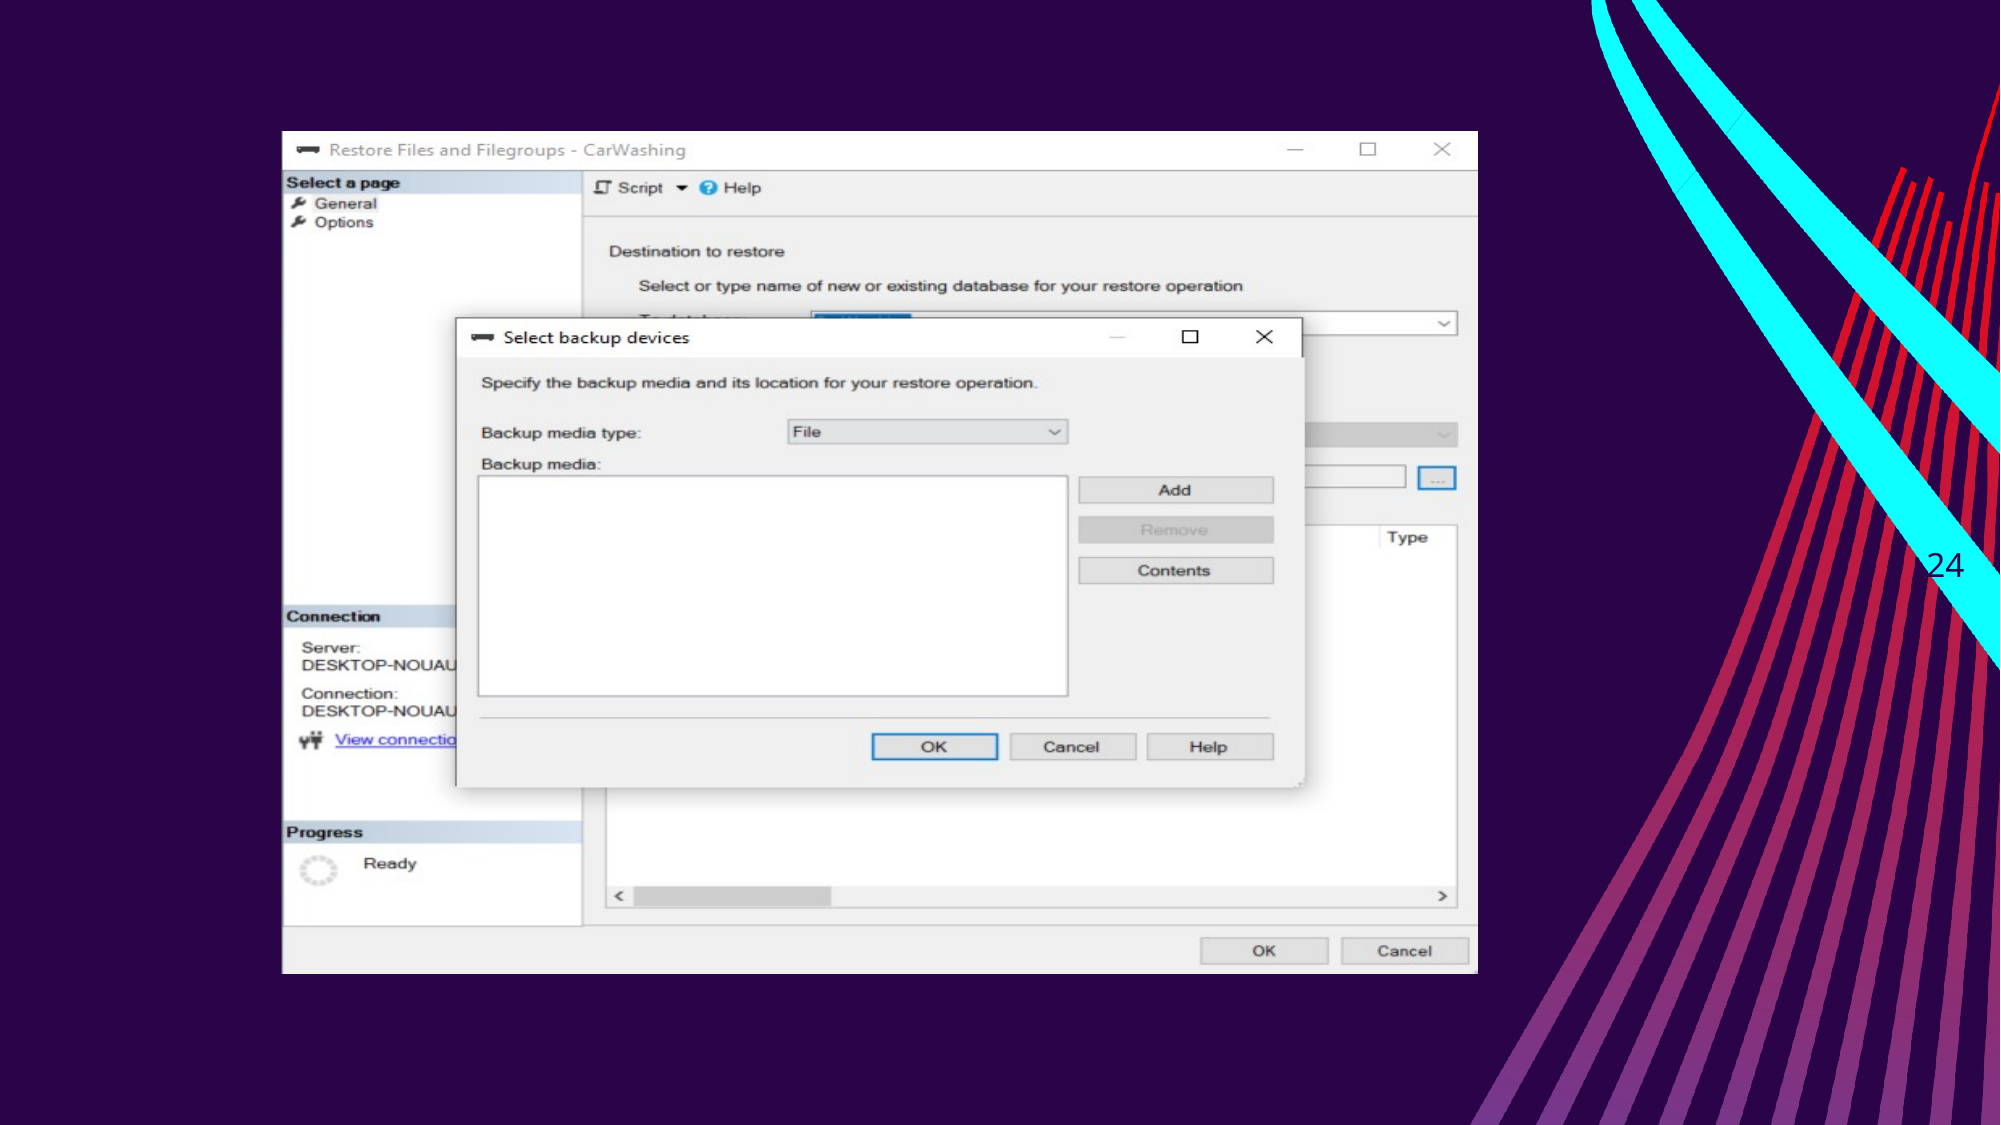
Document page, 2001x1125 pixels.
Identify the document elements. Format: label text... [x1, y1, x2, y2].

slide_number 24 [1889, 519, 1980, 615]
picture [0, 0, 2000, 1125]
